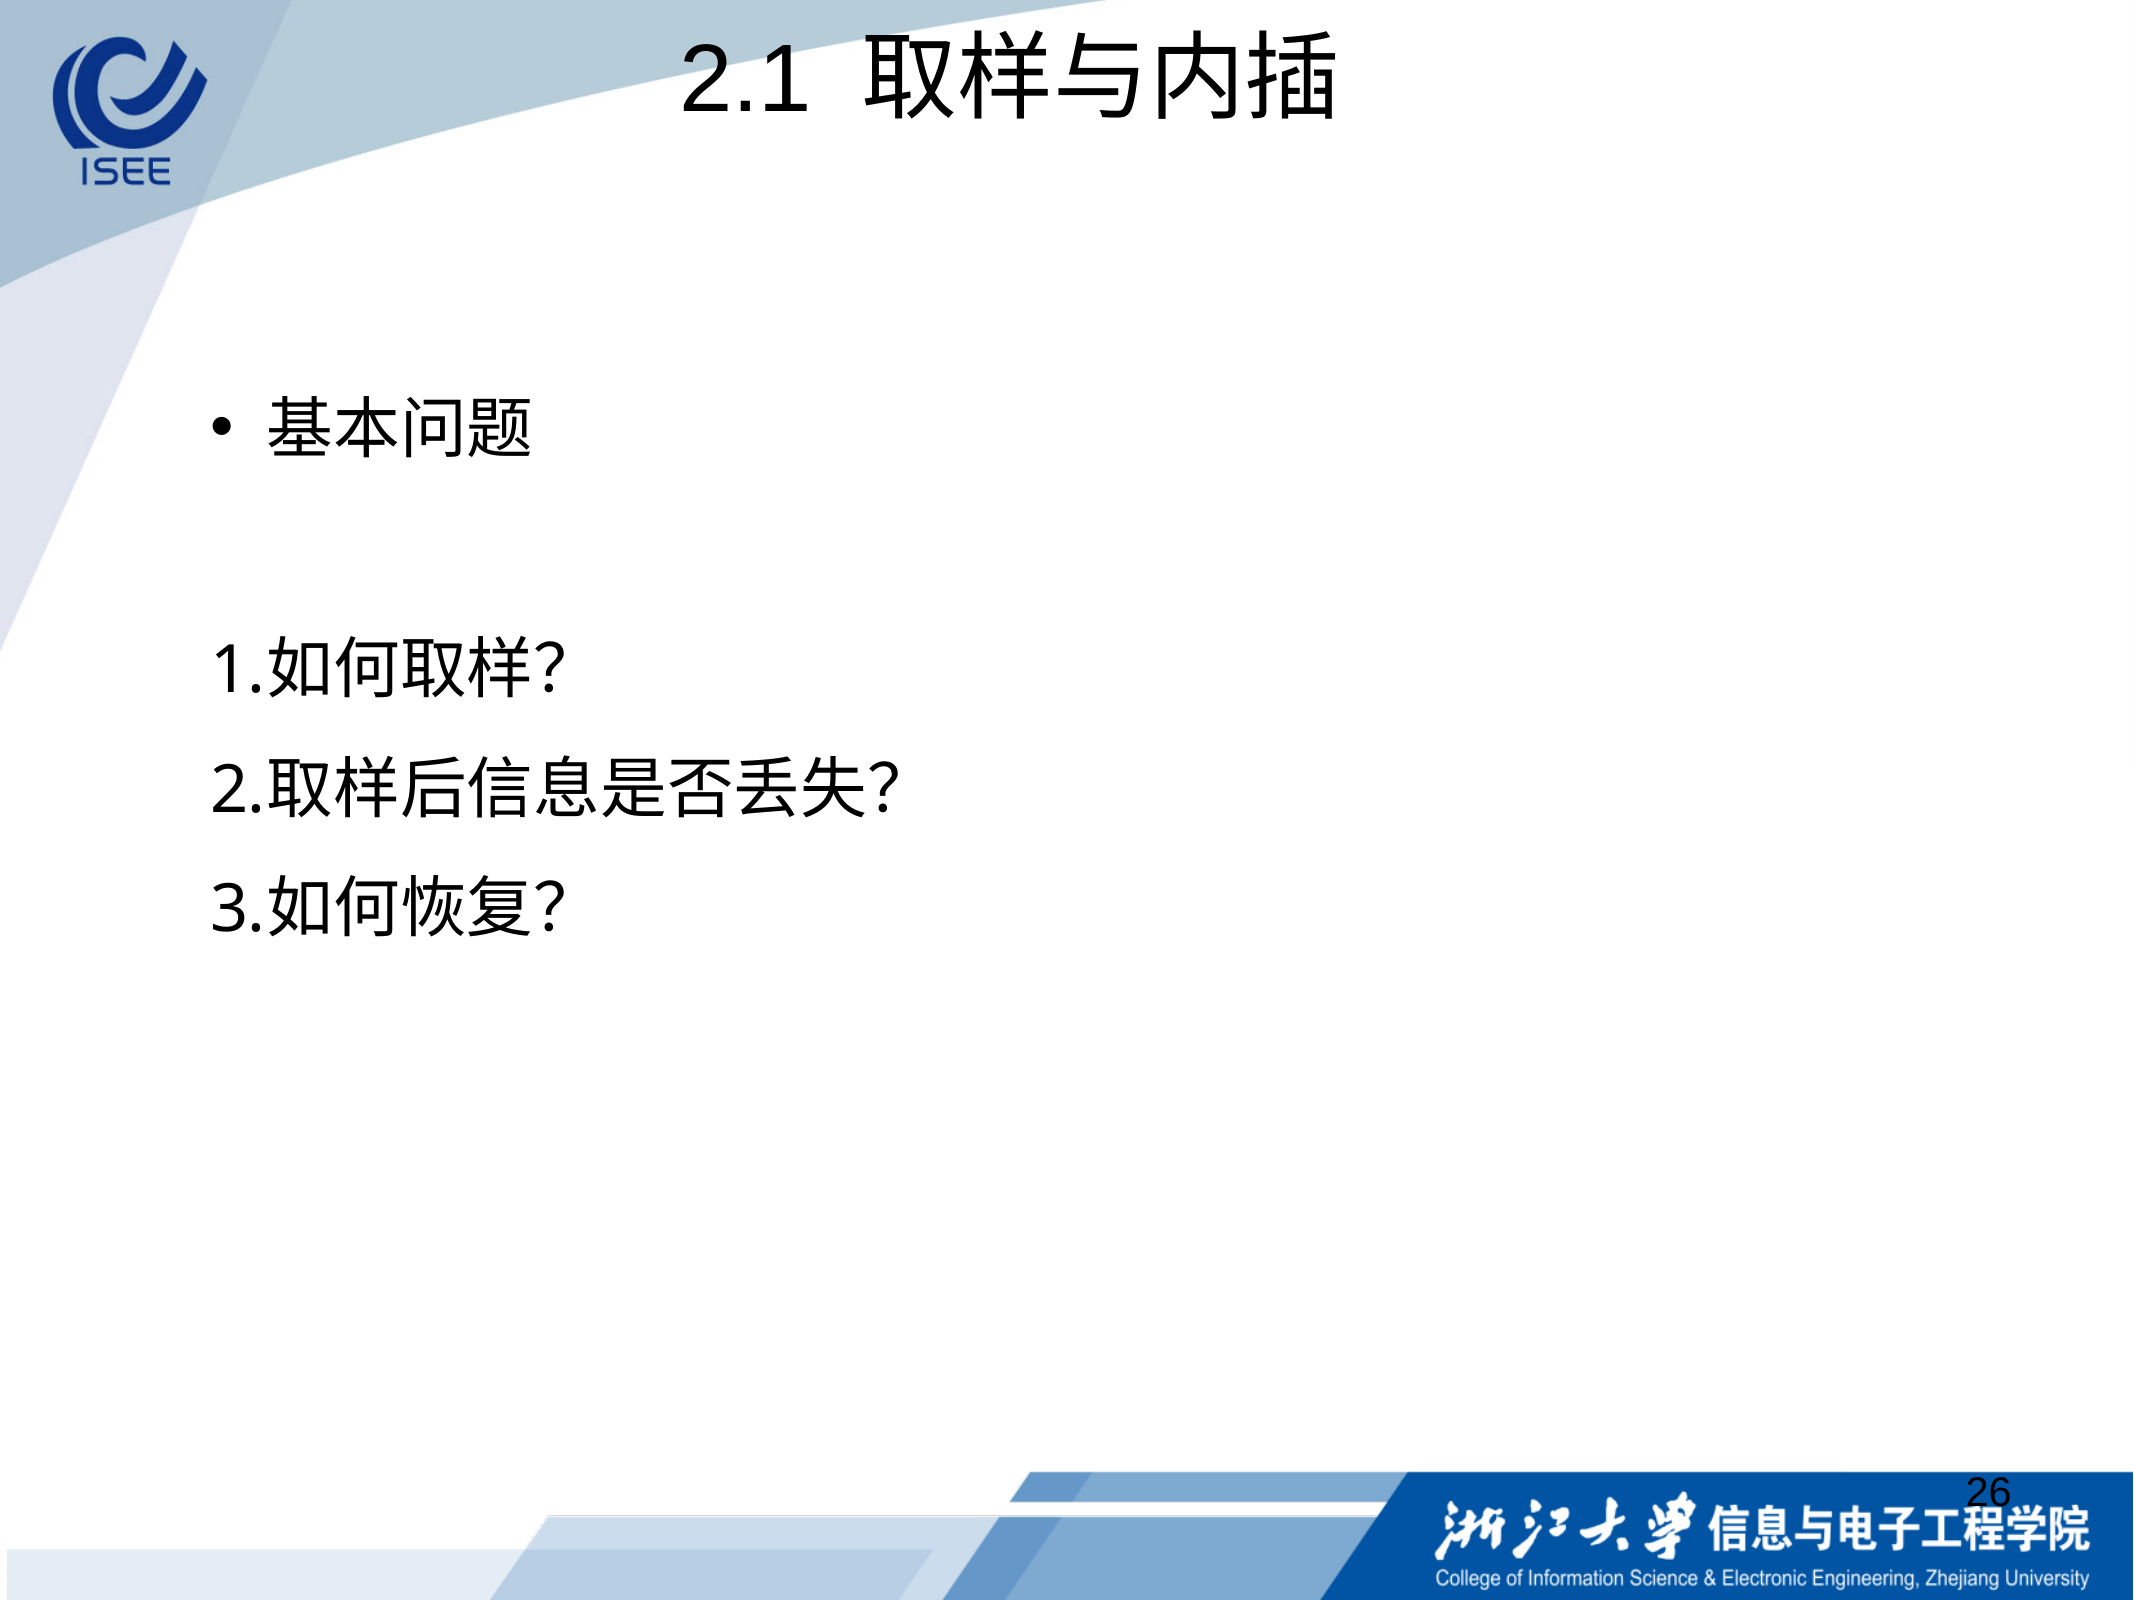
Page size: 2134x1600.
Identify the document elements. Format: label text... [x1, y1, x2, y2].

picture [0, 0, 2133, 768]
picture [7, 1471, 2133, 1600]
text_box 2.1 取样与内插 [671, 7, 1539, 140]
slide_number 26 [1528, 1456, 2027, 1569]
text_box 基本问题 如何取样？ 取样后信息是否丢失？ 如何恢复？ [195, 338, 1943, 953]
